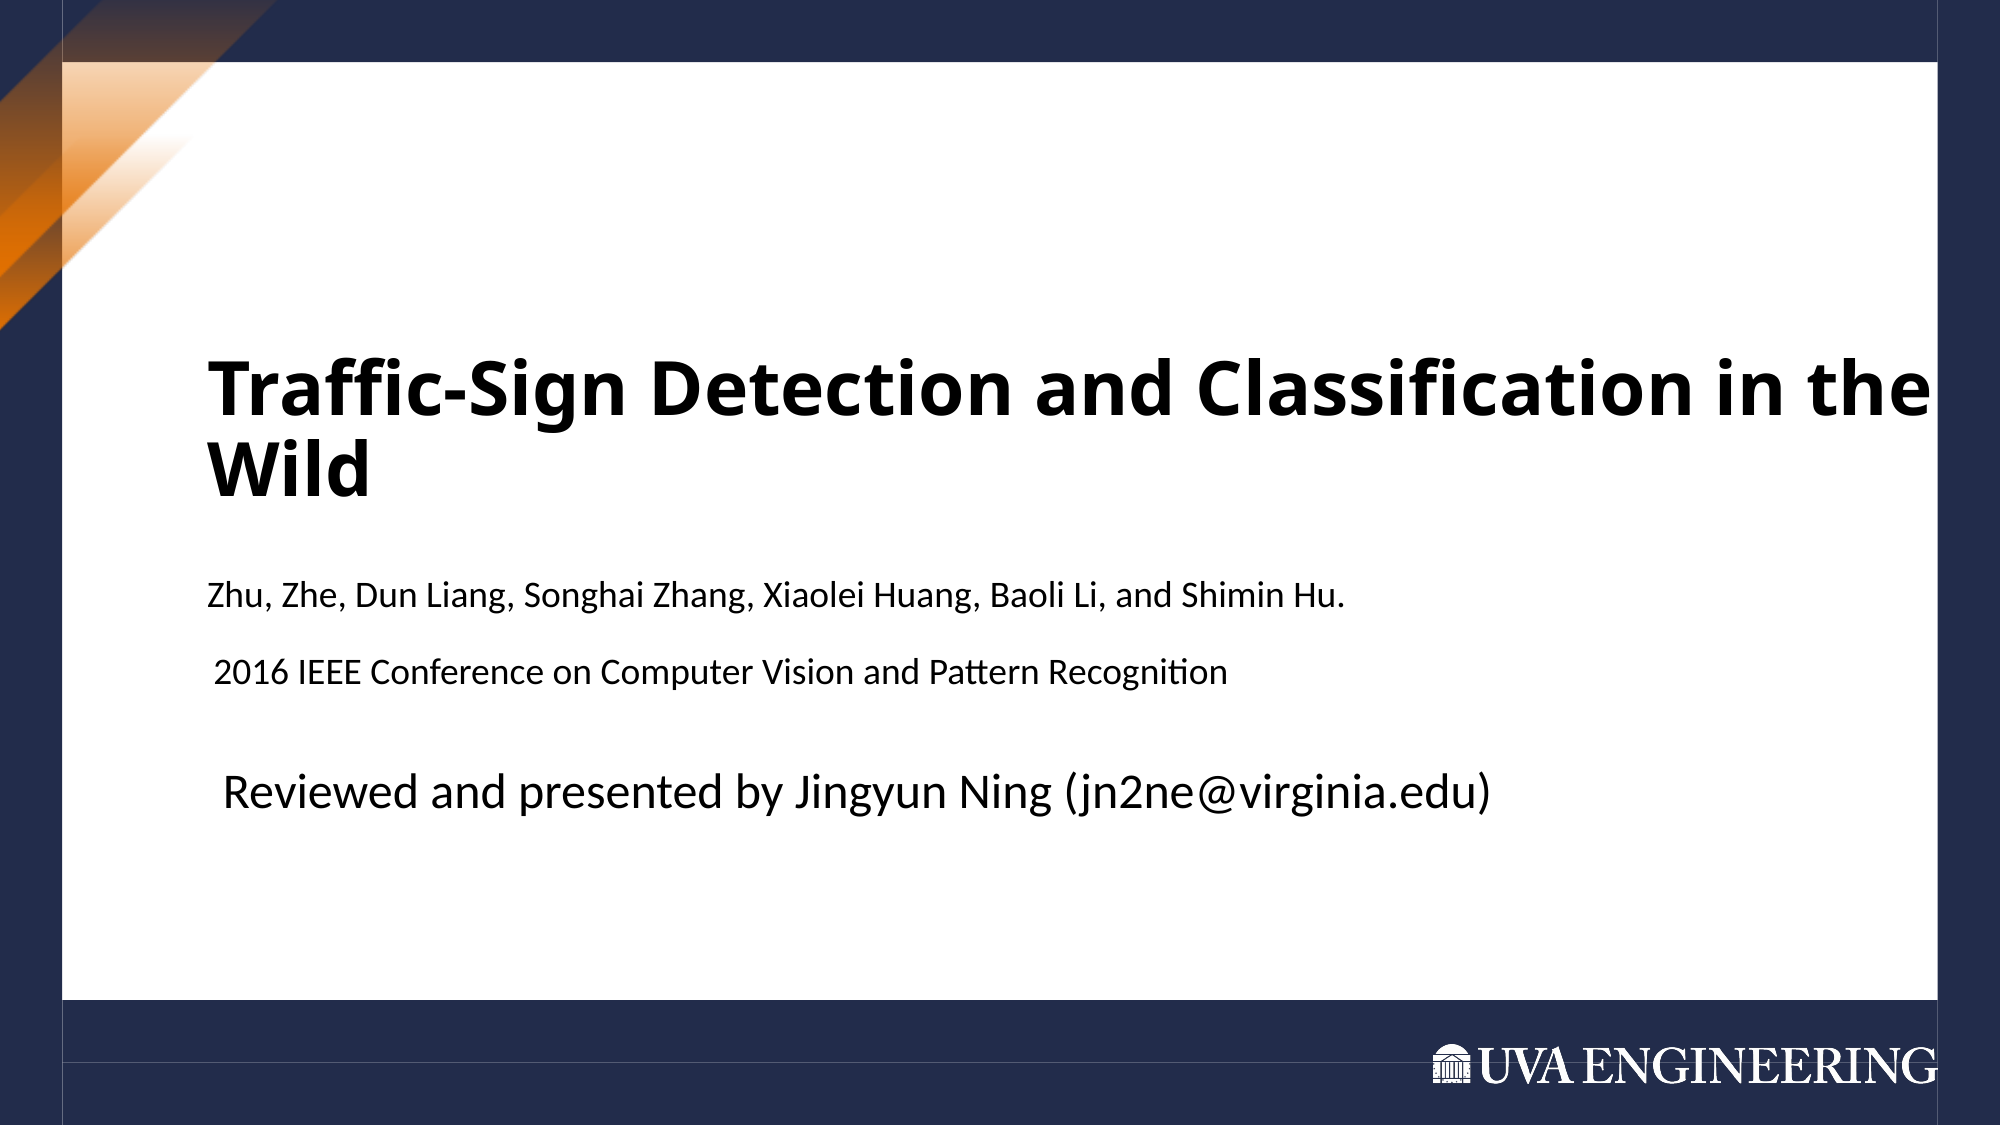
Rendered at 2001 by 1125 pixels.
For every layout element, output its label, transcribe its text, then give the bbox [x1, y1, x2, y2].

text_box Reviewed and presented by Jingyun Ning (jn2ne@virginia.edu) [208, 751, 1508, 827]
picture [1433, 1044, 1938, 1084]
text_box 2016 IEEE Conference on Computer Vision and Pattern Recognition [198, 640, 1245, 700]
picture [0, 0, 284, 338]
text_box Zhu, Zhe, Dun Liang, Songhai Zhang, Xiaolei Huang, Baoli Li, and Shimin Hu. [192, 562, 1723, 623]
text_box Traffic-Sign Detection and Classification in the Wild [192, 343, 1979, 481]
